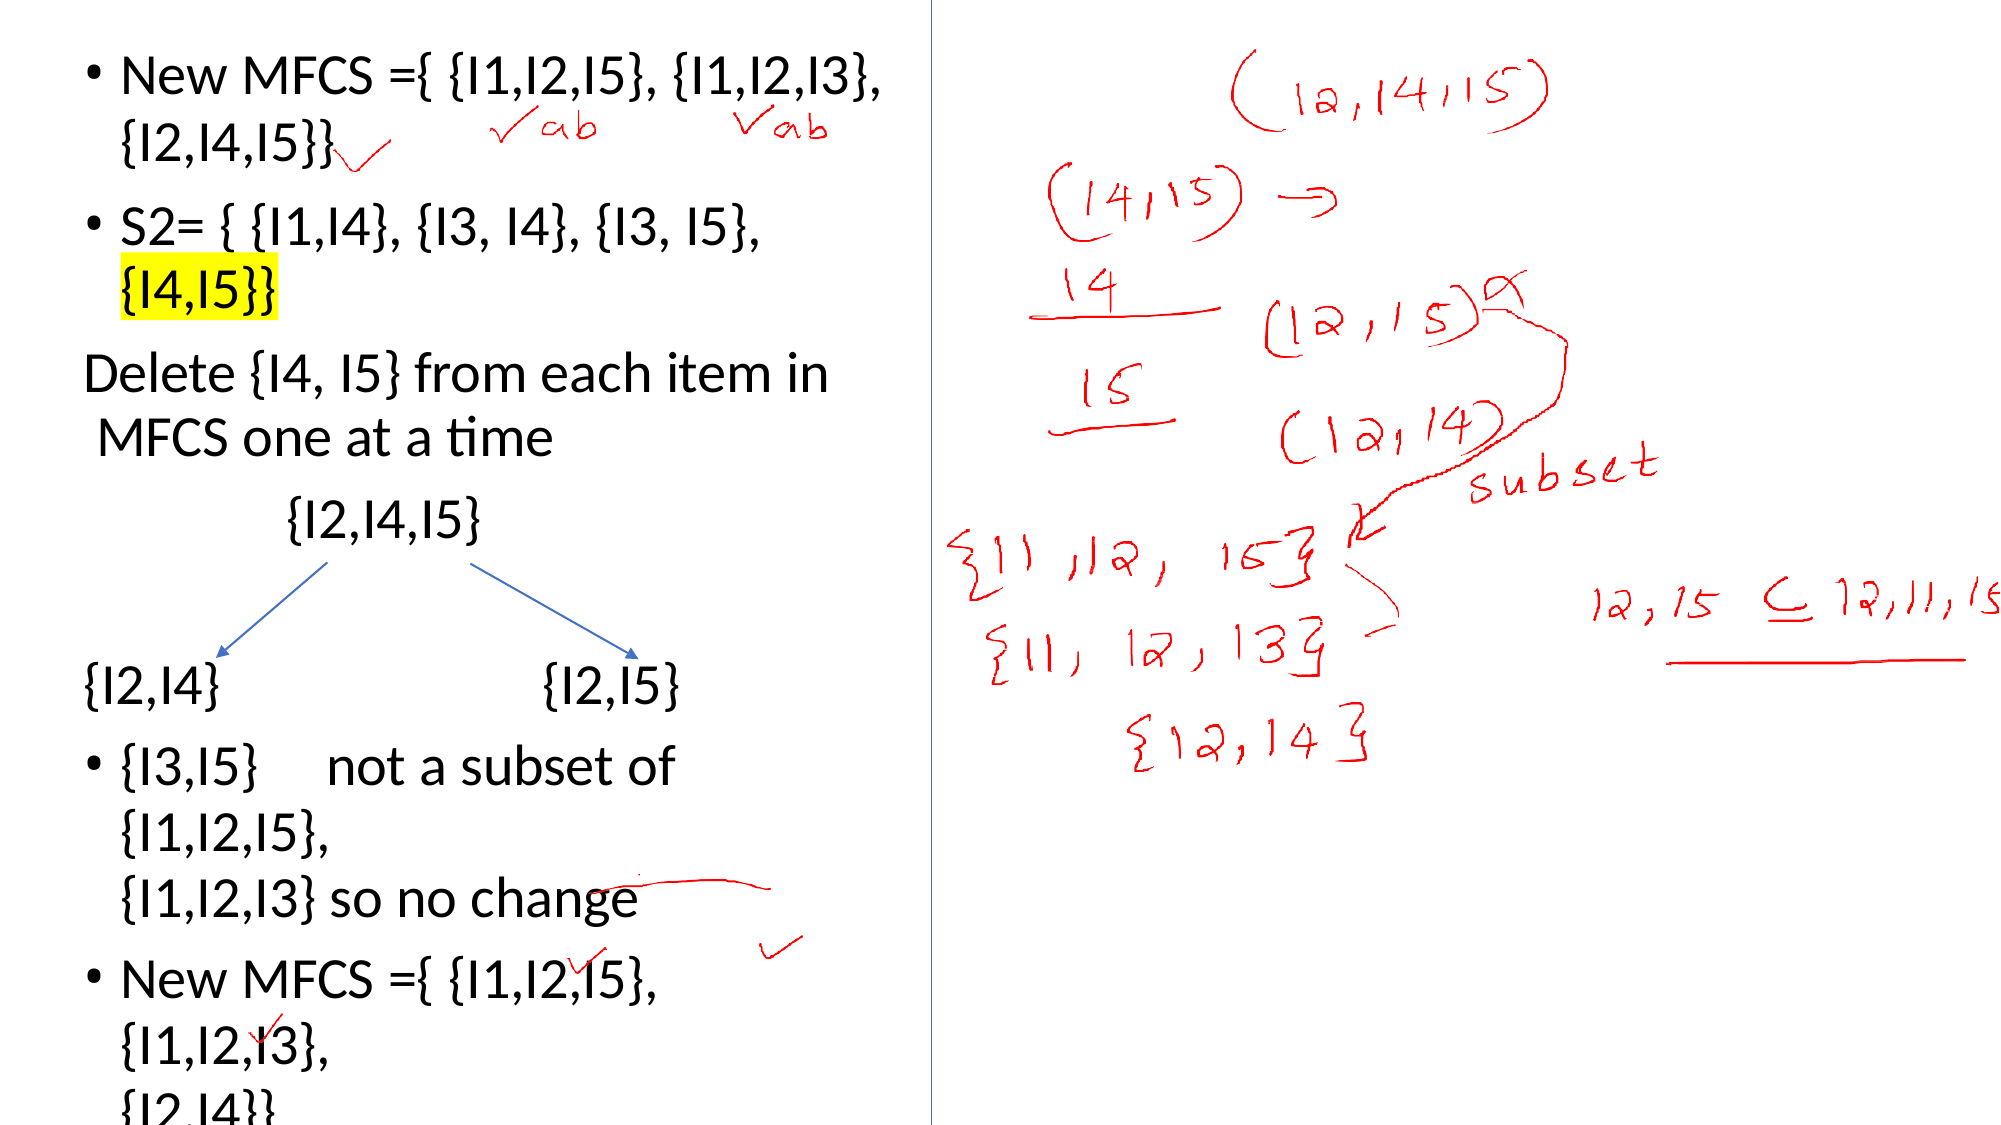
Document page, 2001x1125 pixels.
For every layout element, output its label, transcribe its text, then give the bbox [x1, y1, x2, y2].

picture [248, 1013, 283, 1044]
picture [1236, 745, 1244, 765]
picture [1907, 579, 1915, 615]
text_box [1154, 560, 1165, 587]
picture [1168, 182, 1179, 207]
picture [732, 104, 827, 139]
picture [1353, 103, 1361, 121]
picture [1189, 647, 1204, 672]
picture [1068, 555, 1078, 582]
text_box Delete {I4, I5} from each item in MFCS one at a time {I2,I4,I5} {I2,I4} {I2,I5} {I3,I5} not a subset of {I1,I2,I5}, {I1,I2,I3} so no change New MFCS ={ {I1,I2,I5}, {I1,I2,I3}, {I2,I4}} [81, 331, 890, 1125]
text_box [588, 873, 771, 894]
text_box {I4,I5}} [120, 252, 279, 321]
picture [947, 529, 1004, 601]
picture [1027, 638, 1033, 672]
text_box [1665, 658, 1966, 666]
picture [1146, 192, 1152, 220]
text_box [1089, 536, 1096, 575]
picture [1084, 369, 1092, 407]
picture [1197, 724, 1225, 762]
picture [1048, 162, 1132, 242]
picture [1835, 578, 1847, 615]
picture [1112, 541, 1138, 576]
picture [1315, 87, 1337, 113]
picture [1335, 701, 1368, 763]
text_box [1029, 268, 1221, 321]
text_box [215, 561, 328, 658]
picture [1108, 363, 1142, 404]
picture [1466, 77, 1470, 102]
picture [1128, 629, 1173, 667]
text_box New MFCS ={ {I1,I2,I5}, {I1,I2,I3}, {I2,I4,I5}} S2= { {I1,I4}, {I3, I4}, {I3, I5}, [81, 37, 890, 257]
picture [1860, 580, 1894, 621]
picture [985, 624, 1009, 685]
picture [1970, 575, 2000, 615]
picture [1486, 59, 1548, 134]
text_box [1268, 718, 1274, 756]
picture [759, 935, 804, 959]
picture [1126, 714, 1155, 772]
text_box [1443, 85, 1449, 108]
picture [1234, 623, 1241, 660]
picture [1674, 586, 1720, 618]
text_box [1241, 269, 1659, 637]
picture [1048, 418, 1176, 437]
picture [1377, 80, 1383, 115]
picture [1189, 165, 1242, 242]
picture [1291, 722, 1318, 759]
picture [489, 105, 597, 144]
picture [333, 139, 391, 172]
picture [1170, 726, 1181, 760]
picture [1764, 575, 1813, 622]
picture [1296, 83, 1305, 116]
text_box [469, 562, 639, 660]
picture [1394, 76, 1427, 111]
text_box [1255, 615, 1324, 677]
picture [1277, 187, 1337, 219]
picture [1069, 650, 1079, 677]
picture [1023, 534, 1031, 572]
picture [566, 947, 607, 975]
picture [1230, 48, 1286, 133]
picture [1924, 582, 1952, 620]
picture [1222, 543, 1228, 570]
picture [1046, 634, 1052, 672]
